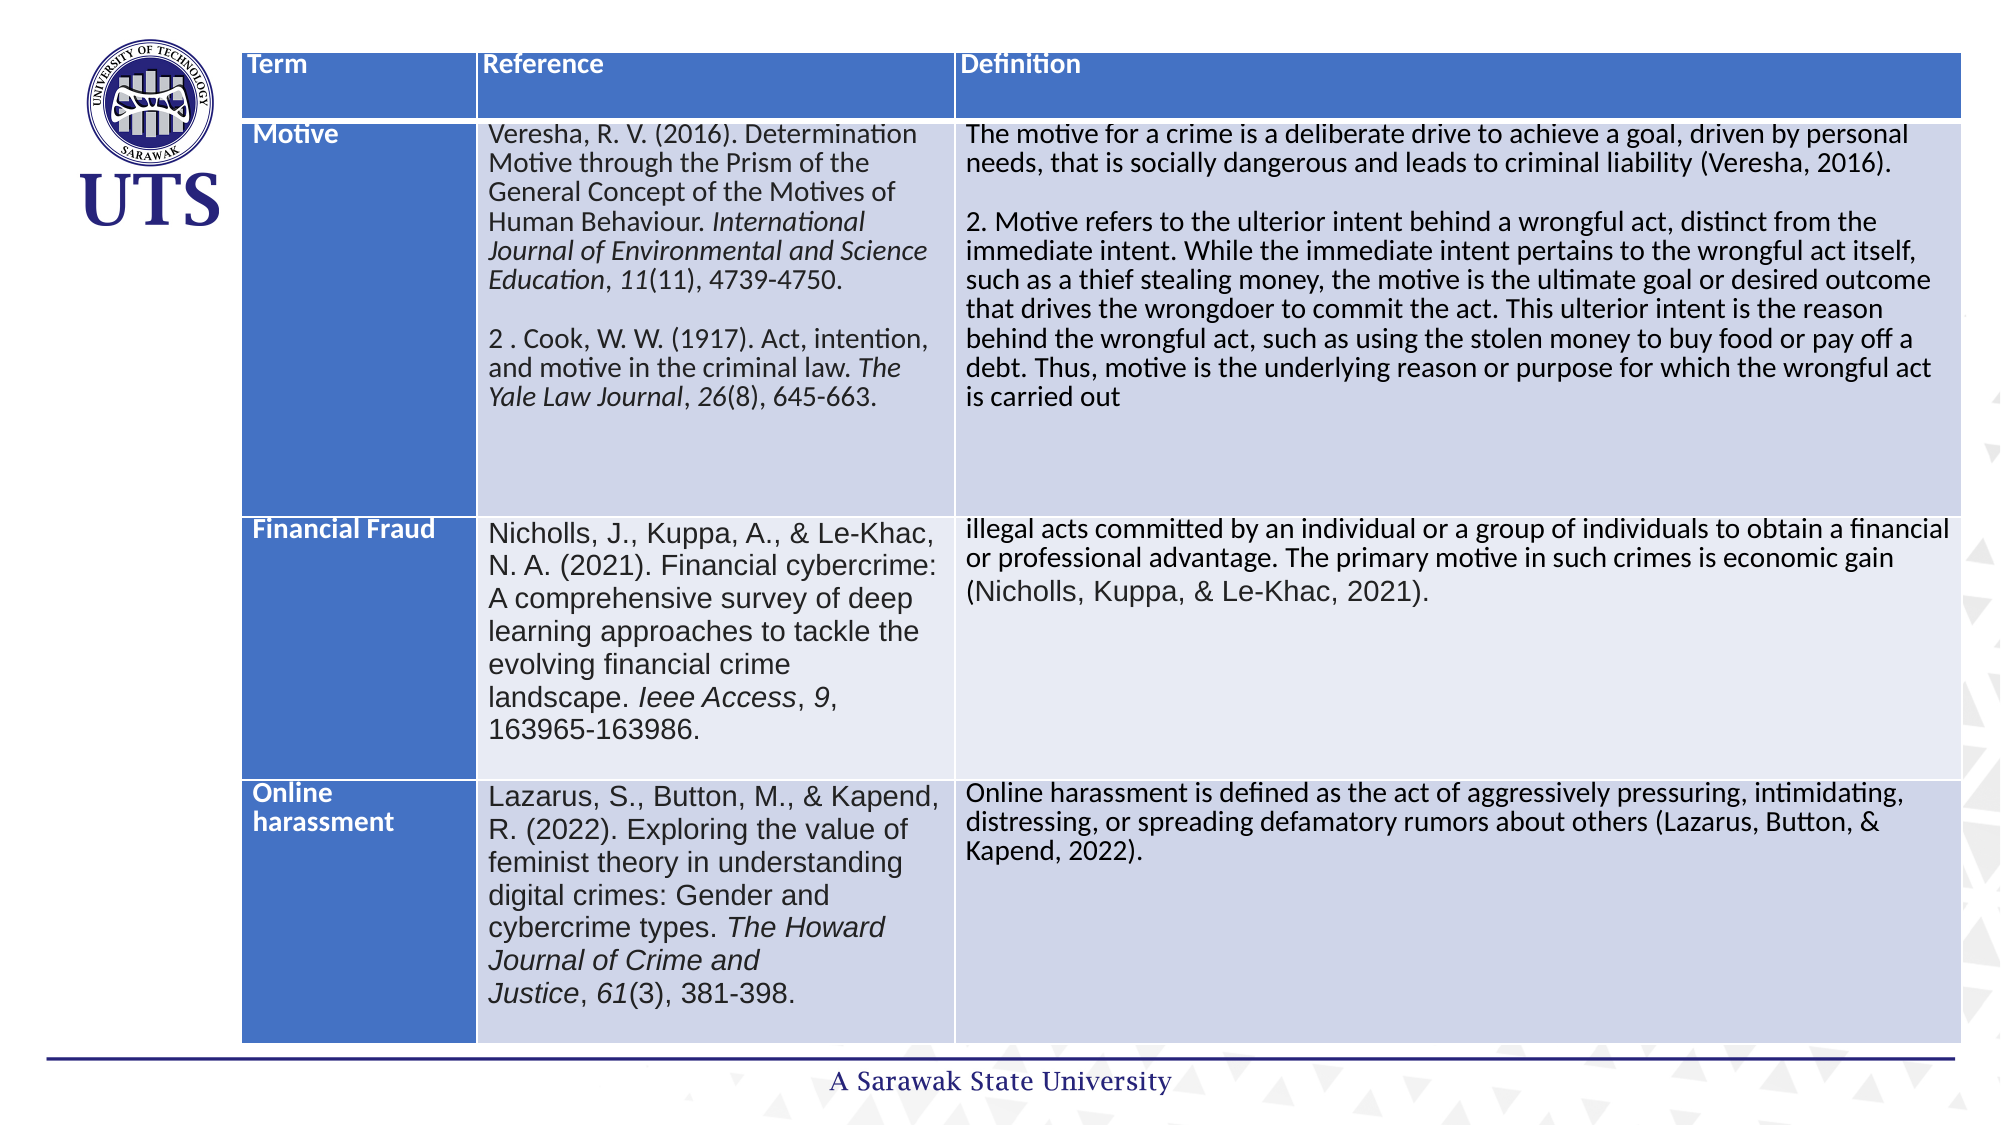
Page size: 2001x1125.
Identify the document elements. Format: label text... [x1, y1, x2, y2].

table_cell Motive [242, 124, 476, 516]
table_header Term [242, 53, 476, 118]
table_cell The motive for a crime is a deliberate drive to achieve a goal, driven by personal needs, that is socially dangerous and leads to criminal liability (Veresha, 2016). 2. Motive refers to the ulterior intent behind a wrongful act, distinct from the immediate intent. While the immediate intent pertains to the wrongful act itself, such as a thief stealing money, the motive is the ultimate goal or desired outcome that drives the wrongdoer to commit the act. This ulterior intent is the reason behind the wrongful act, such as using the stolen money to buy food or pay off a debt. Thus, motive is the underlying reason or purpose for which the wrongful act is carried out [956, 124, 1961, 516]
table_cell Nicholls, J., Kuppa, A., & Le-Khac, N. A. (2021). Financial cybercrime: A comprehensive survey of deep learning approaches to tackle the evolving financial crime landscape. Ieee Access, 9, 163965-163986. [478, 518, 954, 779]
table_cell Lazarus, S., Button, M., & Kapend, R. (2022). Exploring the value of feminist theory in understanding digital crimes: Gender and cybercrime types. The Howard Journal of Crime and Justice, 61(3), 381-398. [478, 781, 954, 1043]
table_cell Online harassment [242, 781, 476, 1043]
table_cell Veresha, R. V. (2016). Determination Motive through the Prism of the General Concept of the Motives of Human Behaviour. International Journal of Environmental and Science Education, 11(11), 4739-4750. 2 . Cook, W. W. (1917). Act, intention, and motive in the criminal law. The Yale Law Journal, 26(8), 645-663. [478, 124, 954, 516]
table_header Reference [478, 53, 954, 118]
table_header Definition [956, 53, 1961, 118]
table_cell Online harassment is defined as the act of aggressively pressuring, intimidating, distressing, or spreading defamatory rumors about others (Lazarus, Button, & Kapend, 2022). [956, 781, 1961, 1043]
picture [0, 0, 2001, 1125]
table_cell illegal acts committed by an individual or a group of individuals to obtain a financial or professional advantage. The primary motive in such crimes is economic gain (Nicholls, Kuppa, & Le-Khac, 2021). [956, 518, 1961, 779]
table_cell Financial Fraud [242, 518, 476, 779]
